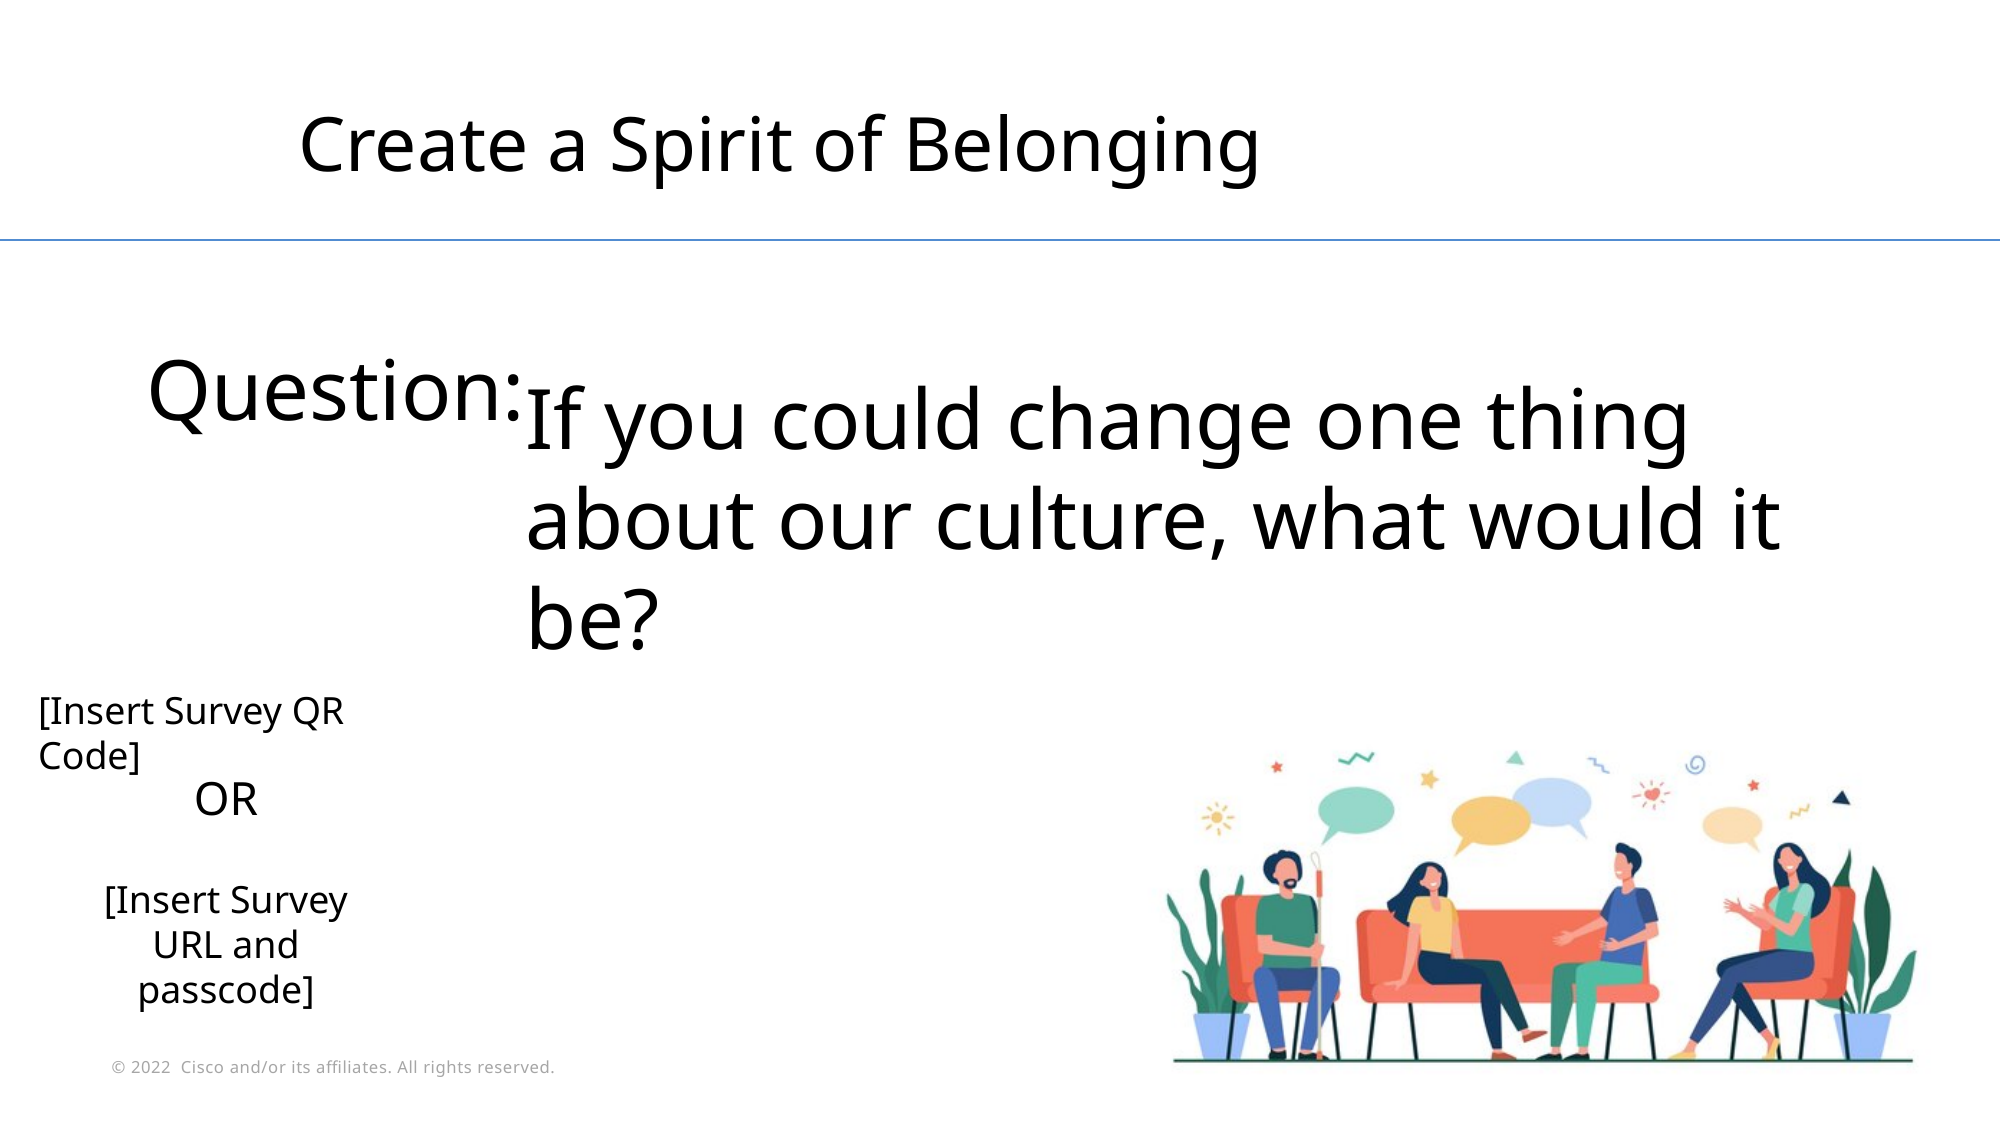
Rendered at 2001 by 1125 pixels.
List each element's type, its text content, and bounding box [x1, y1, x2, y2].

text_box Question: [131, 329, 562, 445]
text_box [Insert Survey QR Code] [23, 679, 429, 785]
text_box If you could change one thing about our culture, what would it be? [510, 358, 1861, 674]
text_box OR [126, 785, 327, 833]
text_box Create a Spirit of Belonging [283, 88, 1279, 194]
text_box [95, 113, 1922, 235]
picture [1079, 705, 1979, 1110]
text_box [Insert Survey URL and passcode] [54, 868, 398, 1019]
